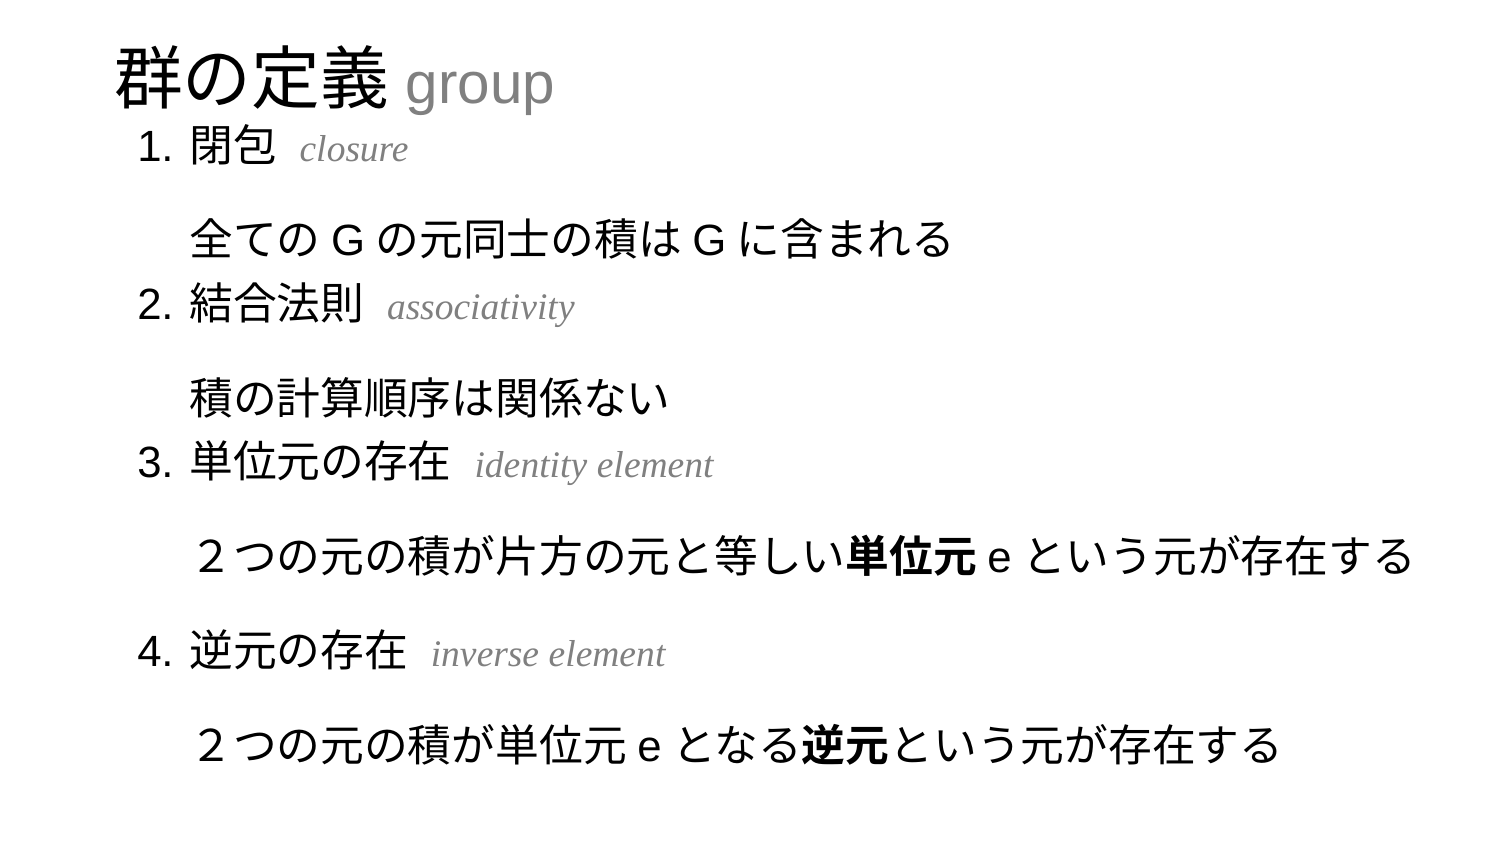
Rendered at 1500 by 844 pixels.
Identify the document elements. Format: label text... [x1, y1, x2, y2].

title 群の定義group [103, 0, 1397, 164]
